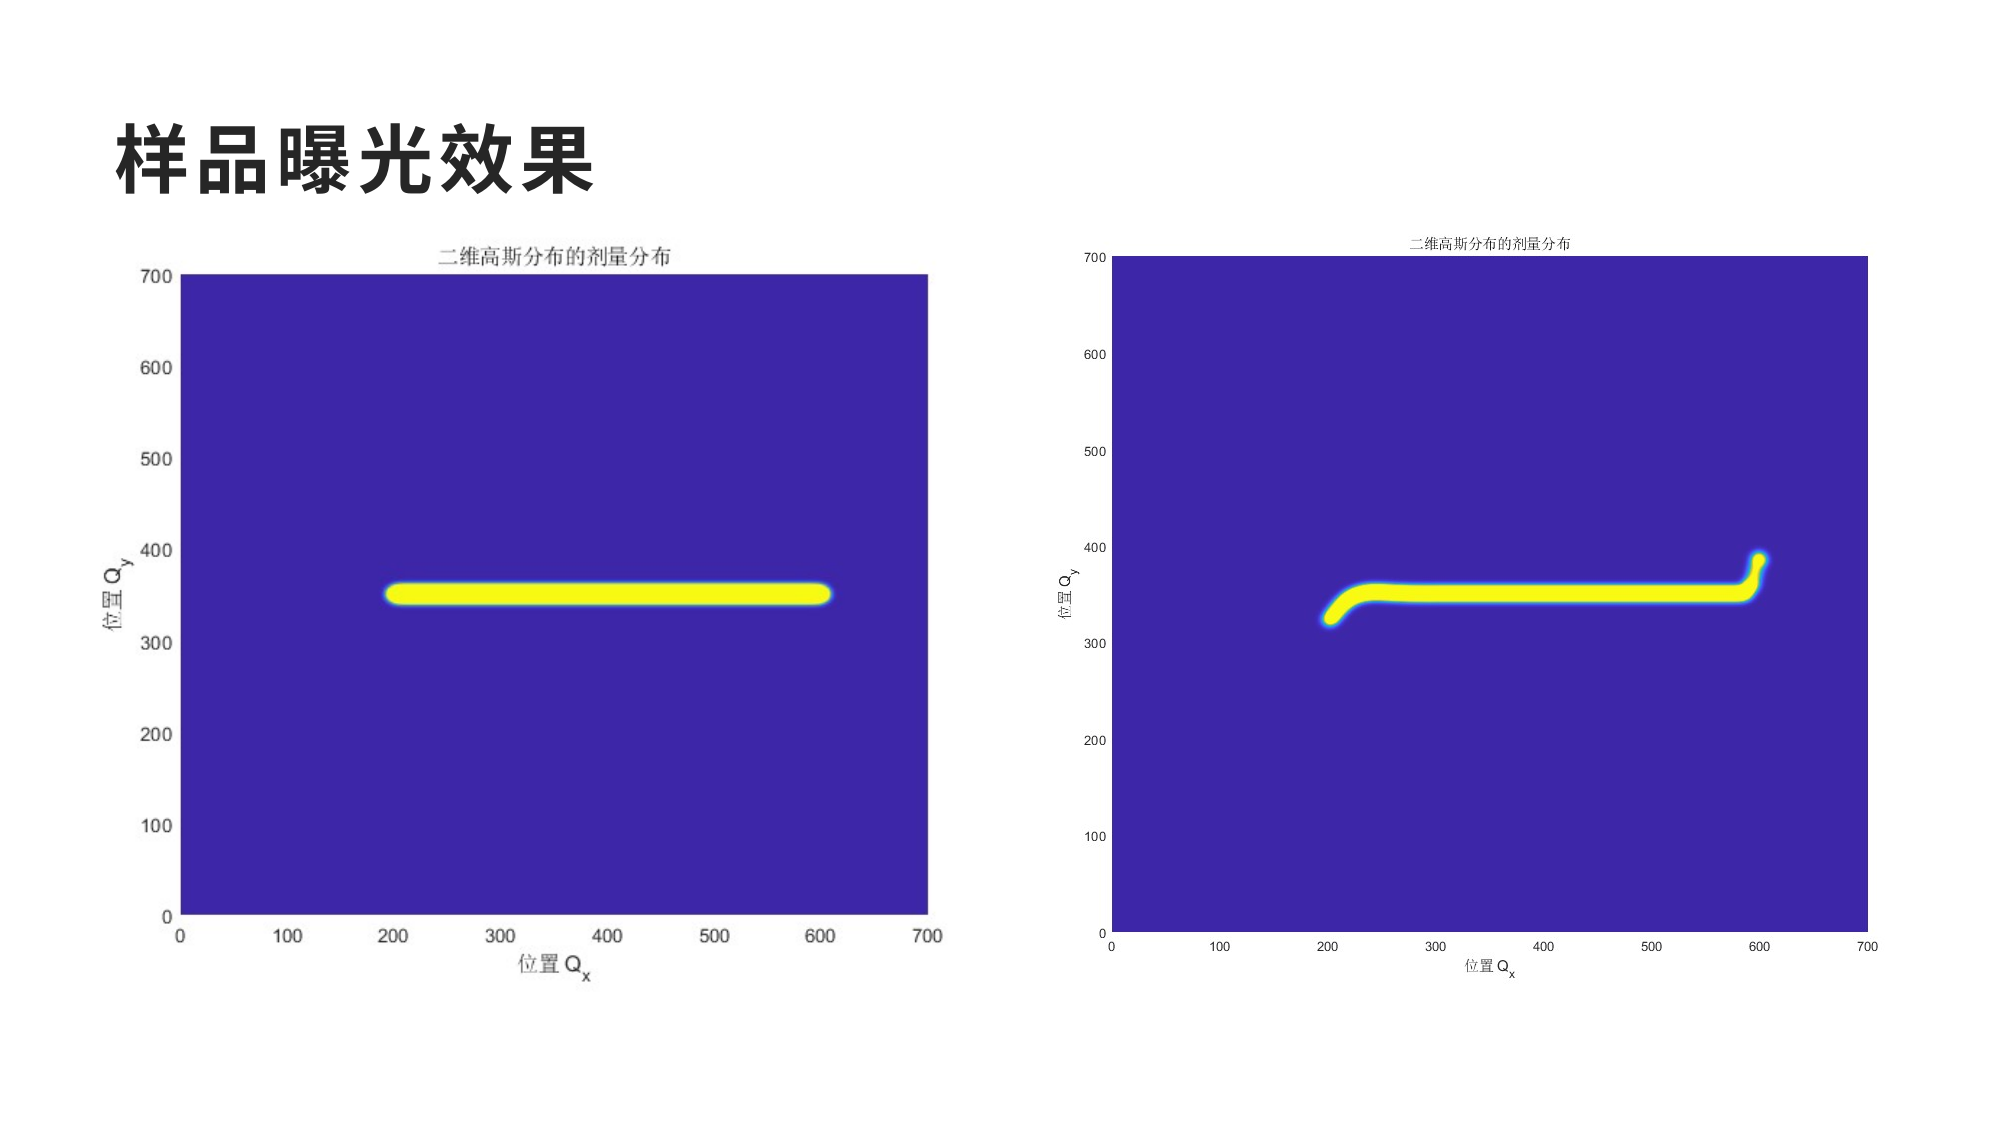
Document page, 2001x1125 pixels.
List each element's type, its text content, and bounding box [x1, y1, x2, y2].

picture [984, 193, 1885, 1023]
title 样品曝光效果 [99, 99, 1900, 216]
picture [54, 214, 963, 1002]
